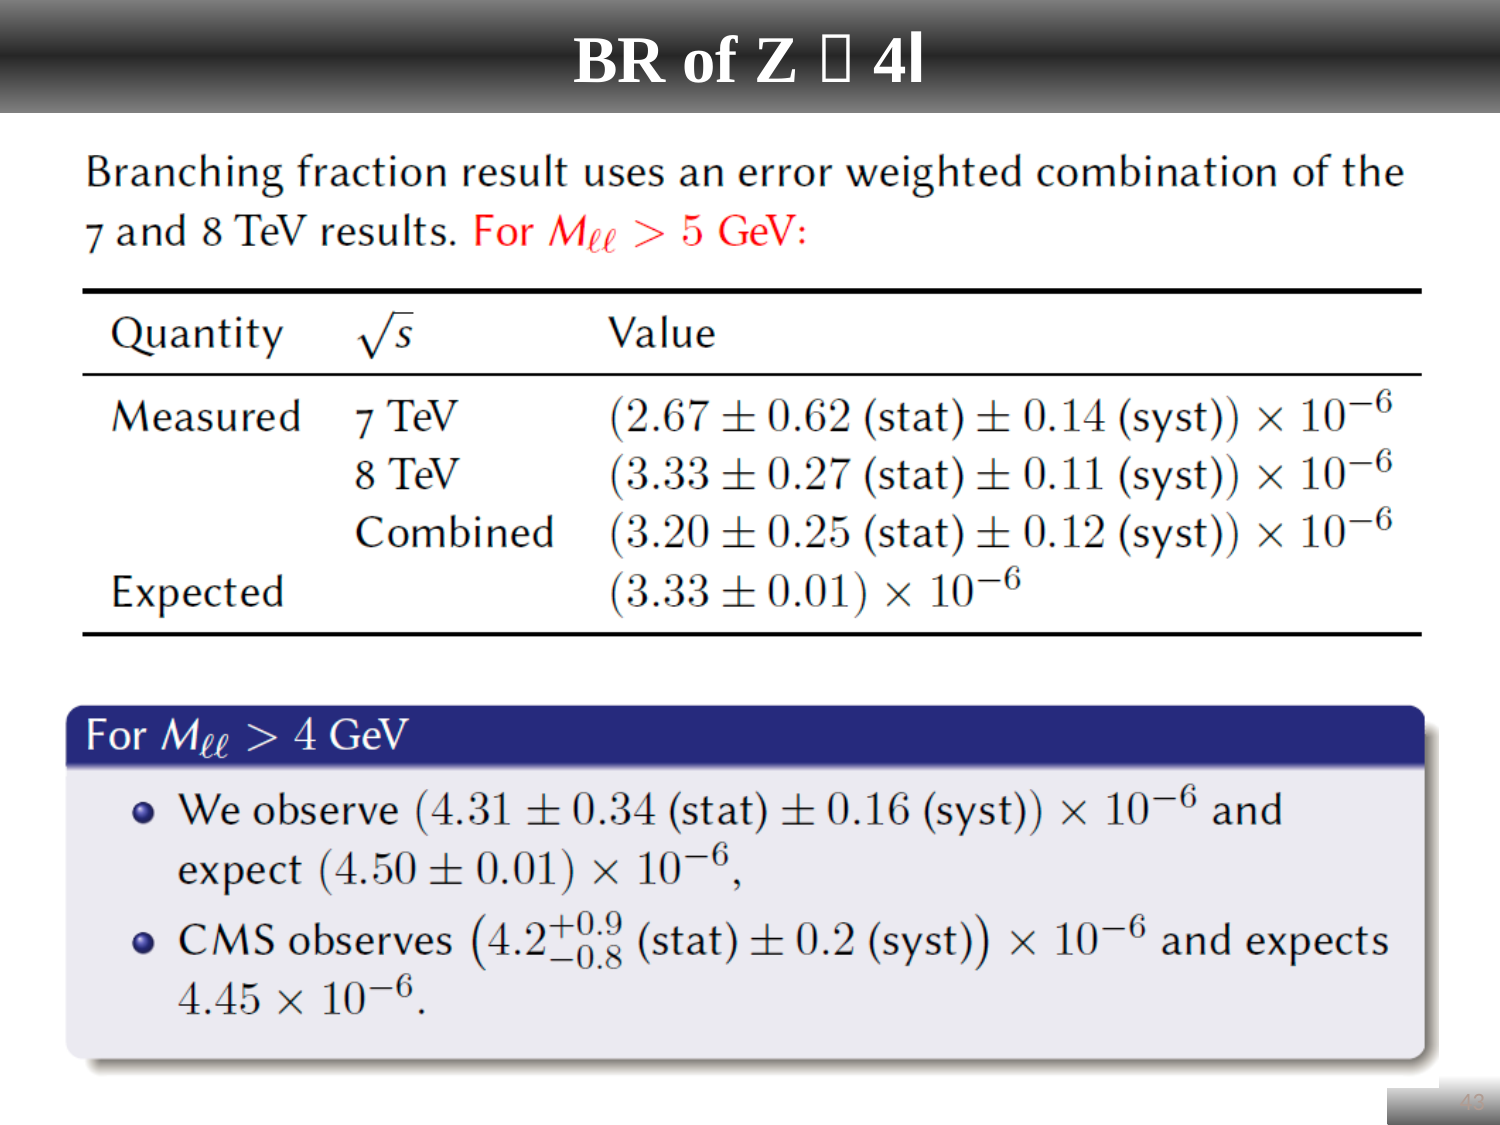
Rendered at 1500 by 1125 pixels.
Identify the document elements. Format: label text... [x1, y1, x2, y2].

picture [52, 136, 1440, 1088]
slide_number 43 [1387, 1074, 1500, 1125]
title BR of Z  4l [0, 0, 1500, 113]
